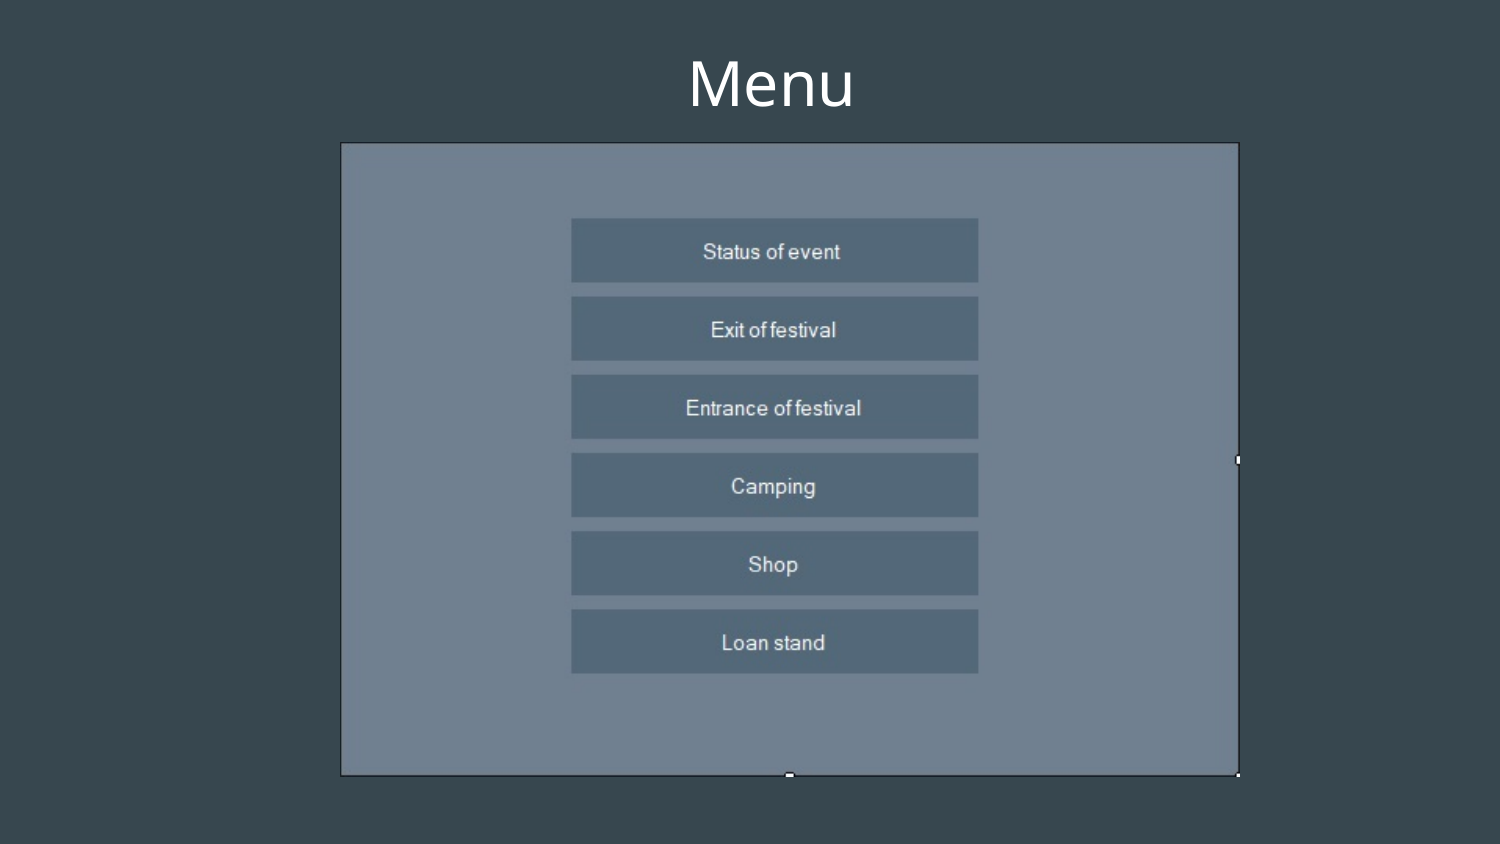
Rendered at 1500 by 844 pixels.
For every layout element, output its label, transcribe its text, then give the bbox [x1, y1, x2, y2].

picture [340, 141, 1240, 777]
title Menu [672, 28, 1500, 179]
